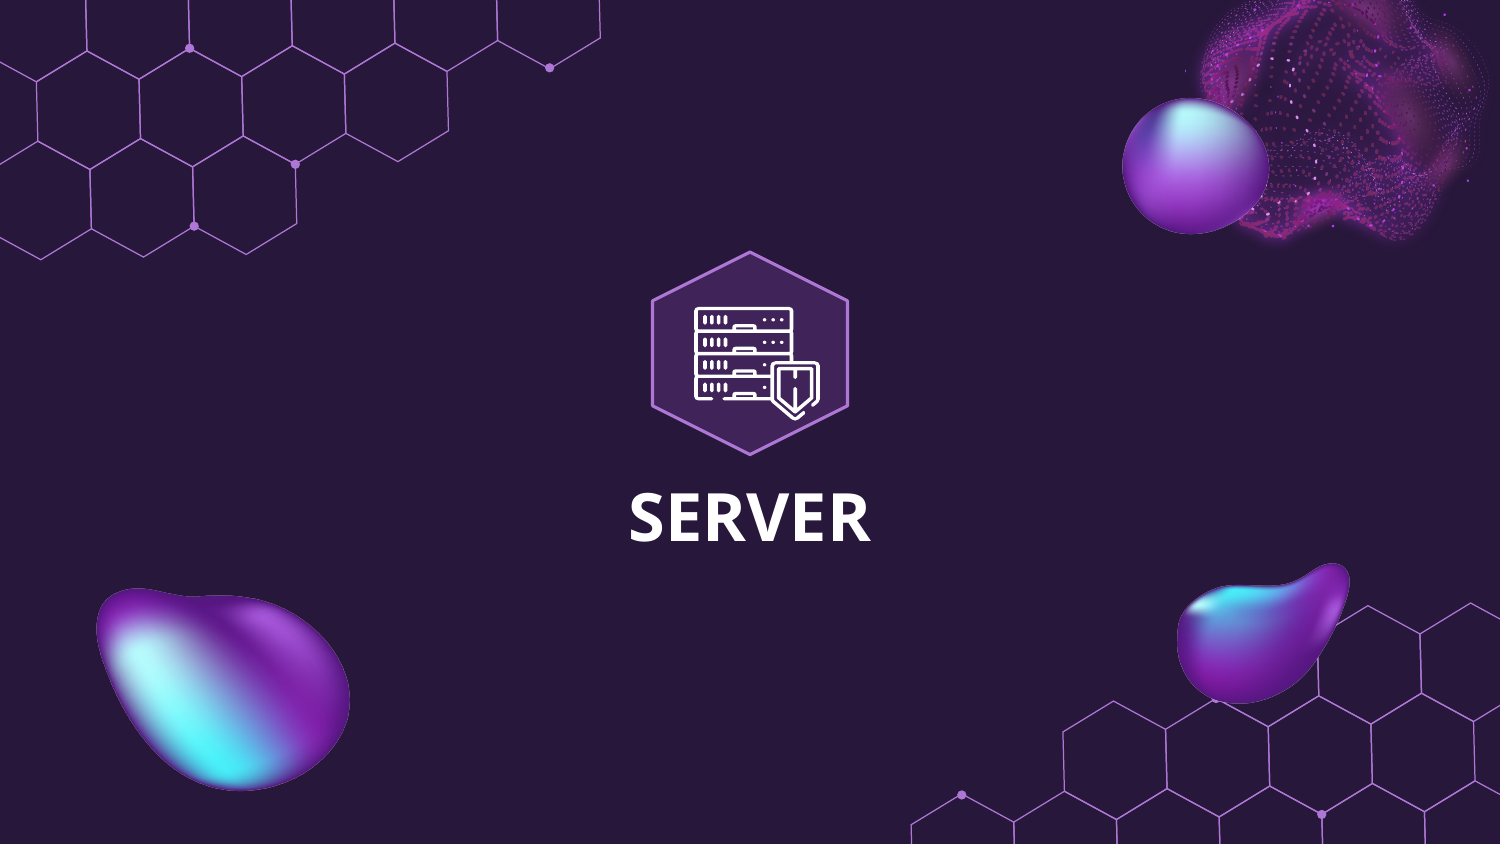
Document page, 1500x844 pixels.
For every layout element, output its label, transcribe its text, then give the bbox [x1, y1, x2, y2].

text_box [652, 252, 848, 425]
picture [1101, 0, 1500, 259]
subtitle SERVER [544, 459, 956, 535]
picture [1156, 534, 1383, 727]
text_box [698, 429, 802, 455]
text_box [693, 306, 821, 421]
picture [68, 510, 384, 838]
